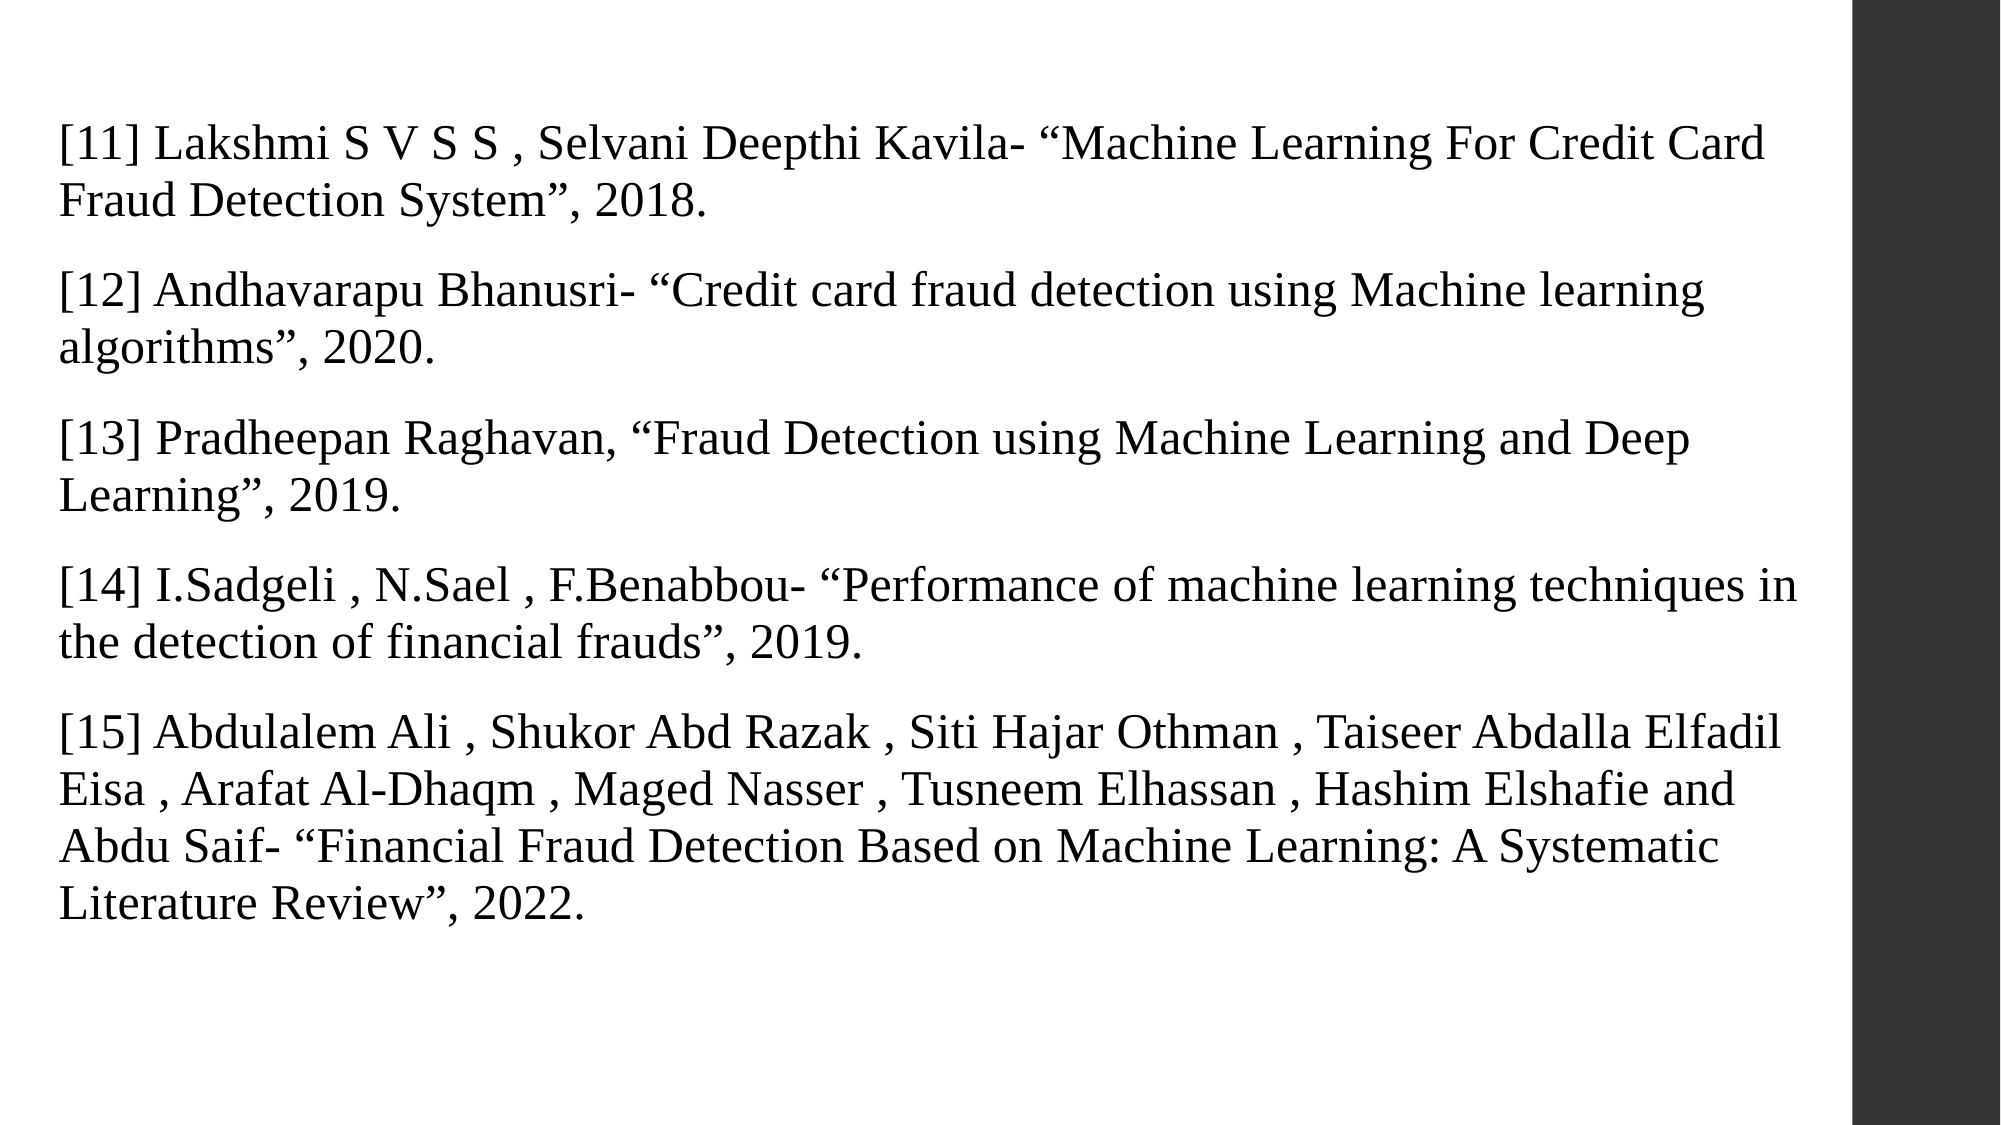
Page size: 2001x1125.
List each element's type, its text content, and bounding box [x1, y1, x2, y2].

list [11] Lakshmi S V S S , Selvani Deepthi Kavila- “Machine Learning For Credit Card Fraud Detection System”, 2018. [12] Andhavarapu Bhanusri- “Credit card fraud detection using Machine learning algorithms”, 2020. [13] Pradheepan Raghavan, “Fraud Detection using Machine Learning and Deep Learning”, 2019. [14] I.Sadgeli , N.Sael , F.Benabbou- “Performance of machine learning techniques in the detection of financial frauds”, 2019. [15] Abdulalem Ali , Shukor Abd Razak , Siti Hajar Othman , Taiseer Abdalla Elfadil Eisa , Arafat Al-Dhaqm , Maged Nasser , Tusneem Elhassan , Hashim Elshafie and Abdu Saif- “Financial Fraud Detection Based on Machine Learning: A Systematic Literature Review”, 2022. [43, 106, 1829, 1098]
